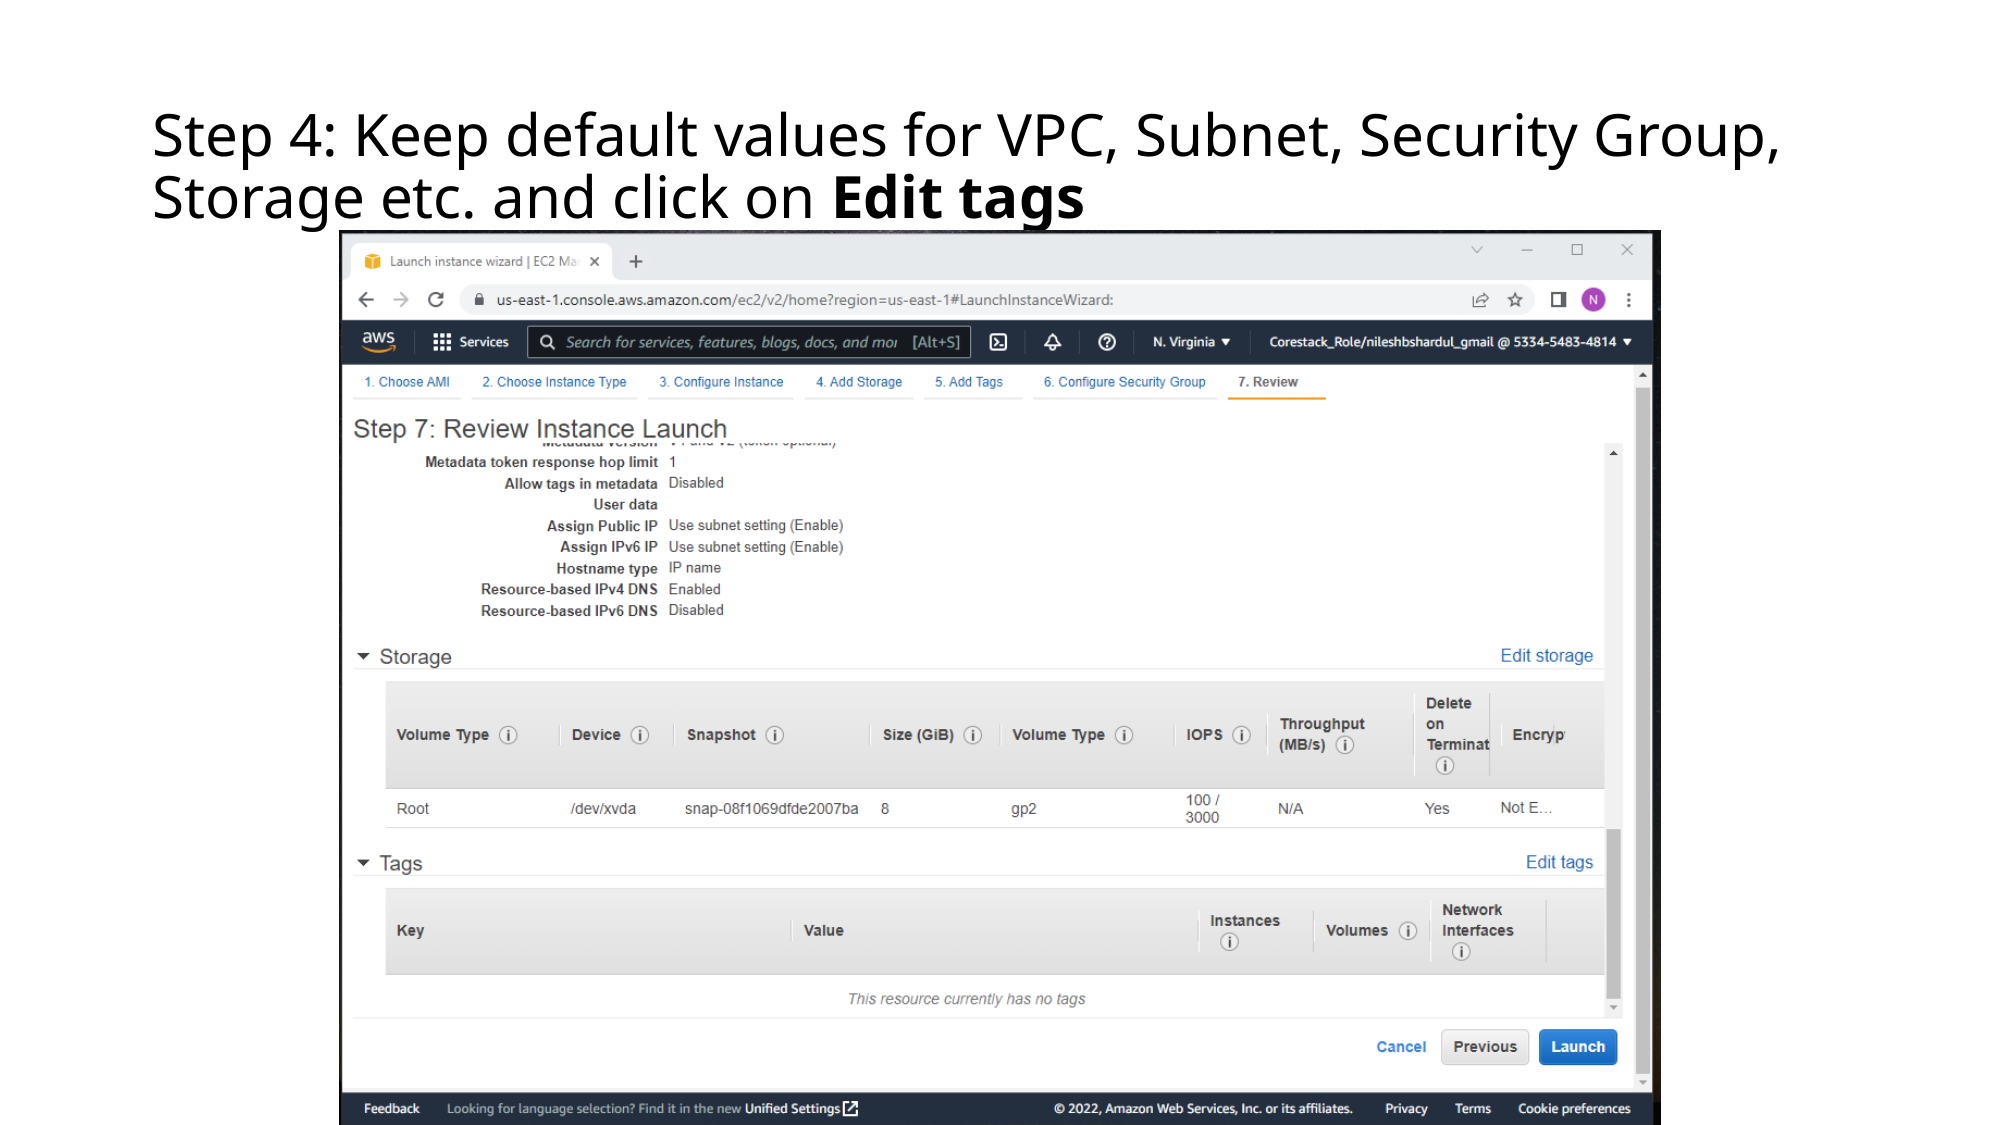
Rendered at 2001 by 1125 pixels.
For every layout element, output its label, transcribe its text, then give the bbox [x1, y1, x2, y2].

title Step 4: Keep default values for VPC, Subnet, Security Group, Storage etc. and click on Edit tags [137, 59, 1863, 278]
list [339, 230, 1661, 1125]
